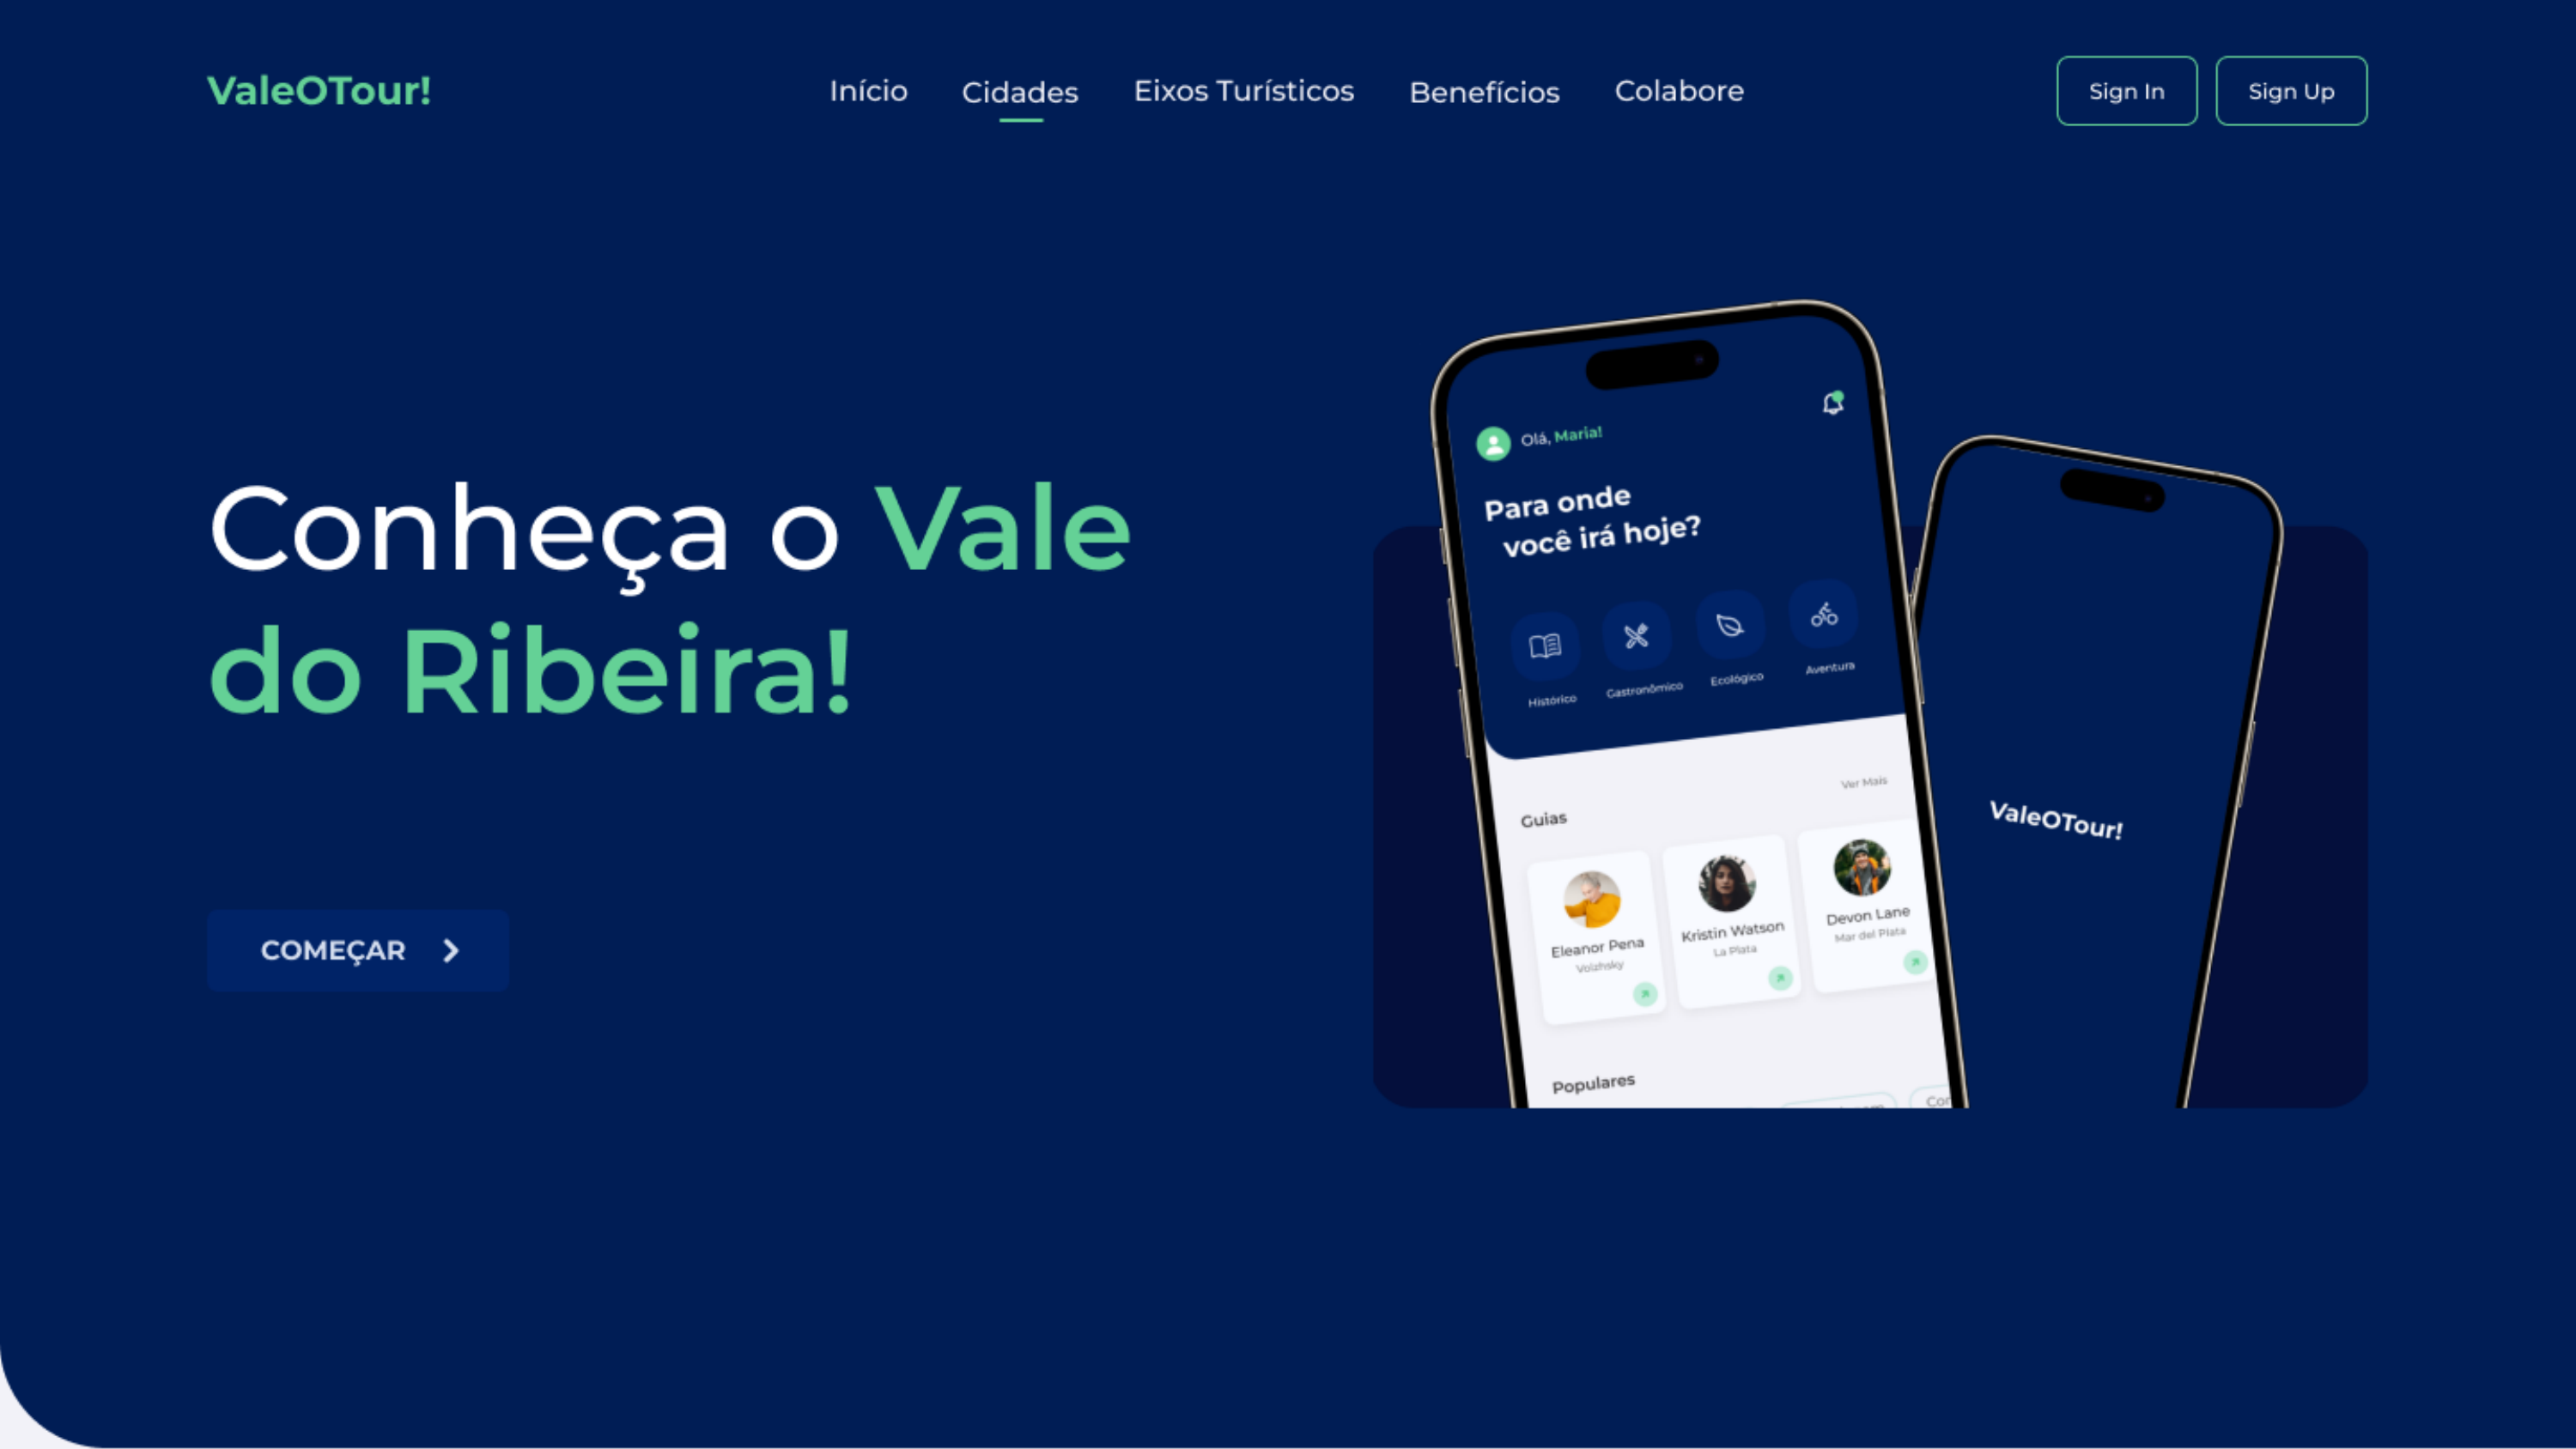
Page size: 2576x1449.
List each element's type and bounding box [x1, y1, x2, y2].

text_box [0, 0, 2576, 1449]
